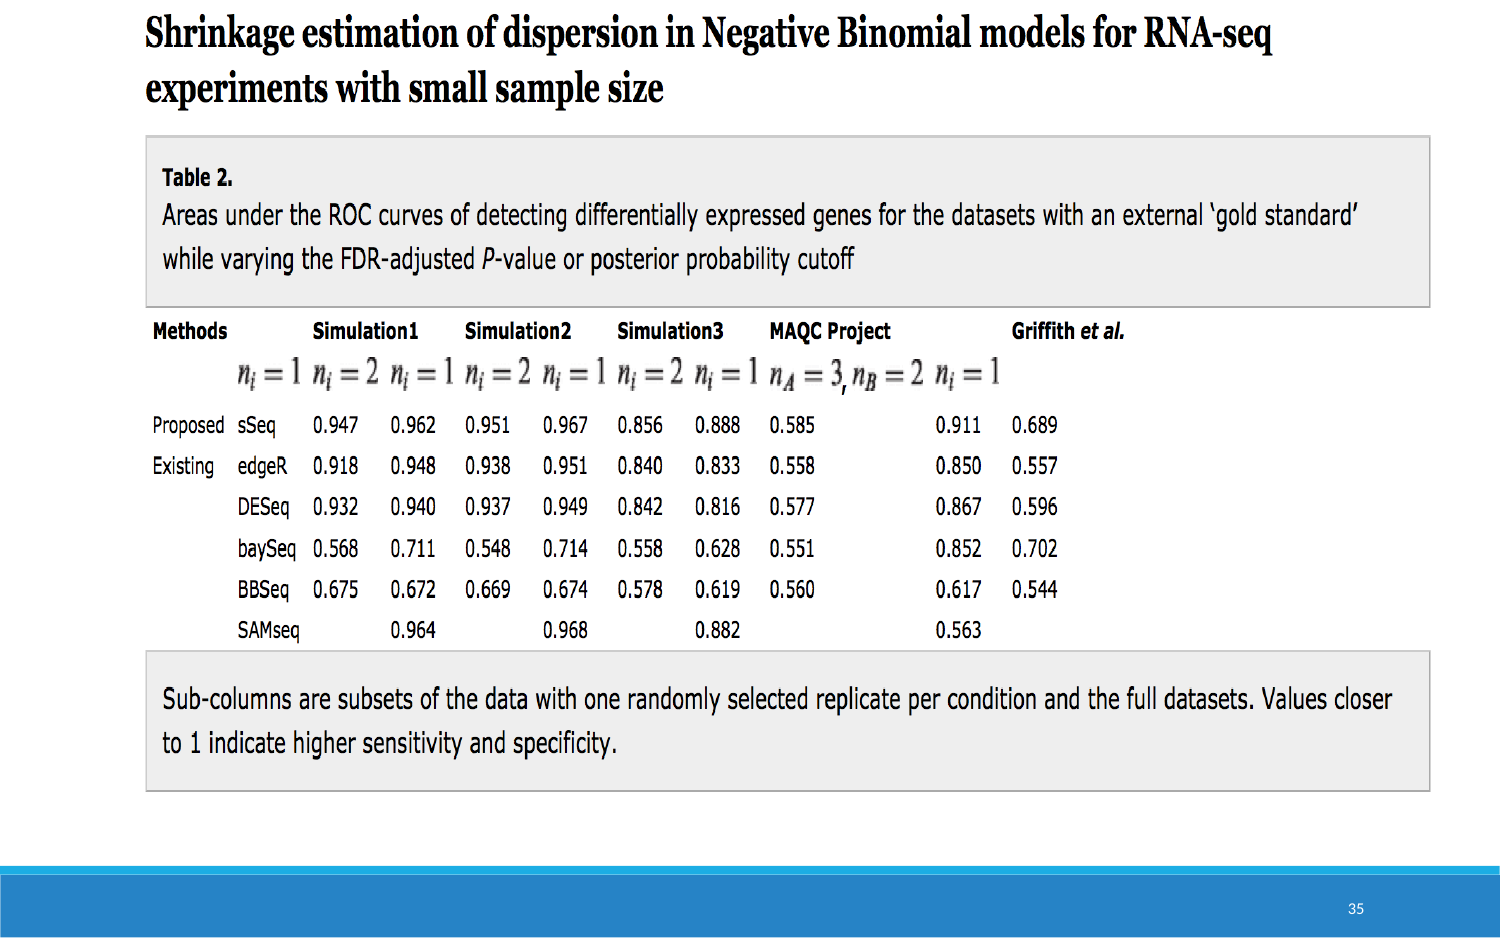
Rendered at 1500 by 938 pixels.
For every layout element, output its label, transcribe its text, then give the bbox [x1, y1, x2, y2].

slide_number 35 [1218, 883, 1380, 933]
picture [137, 0, 1442, 805]
